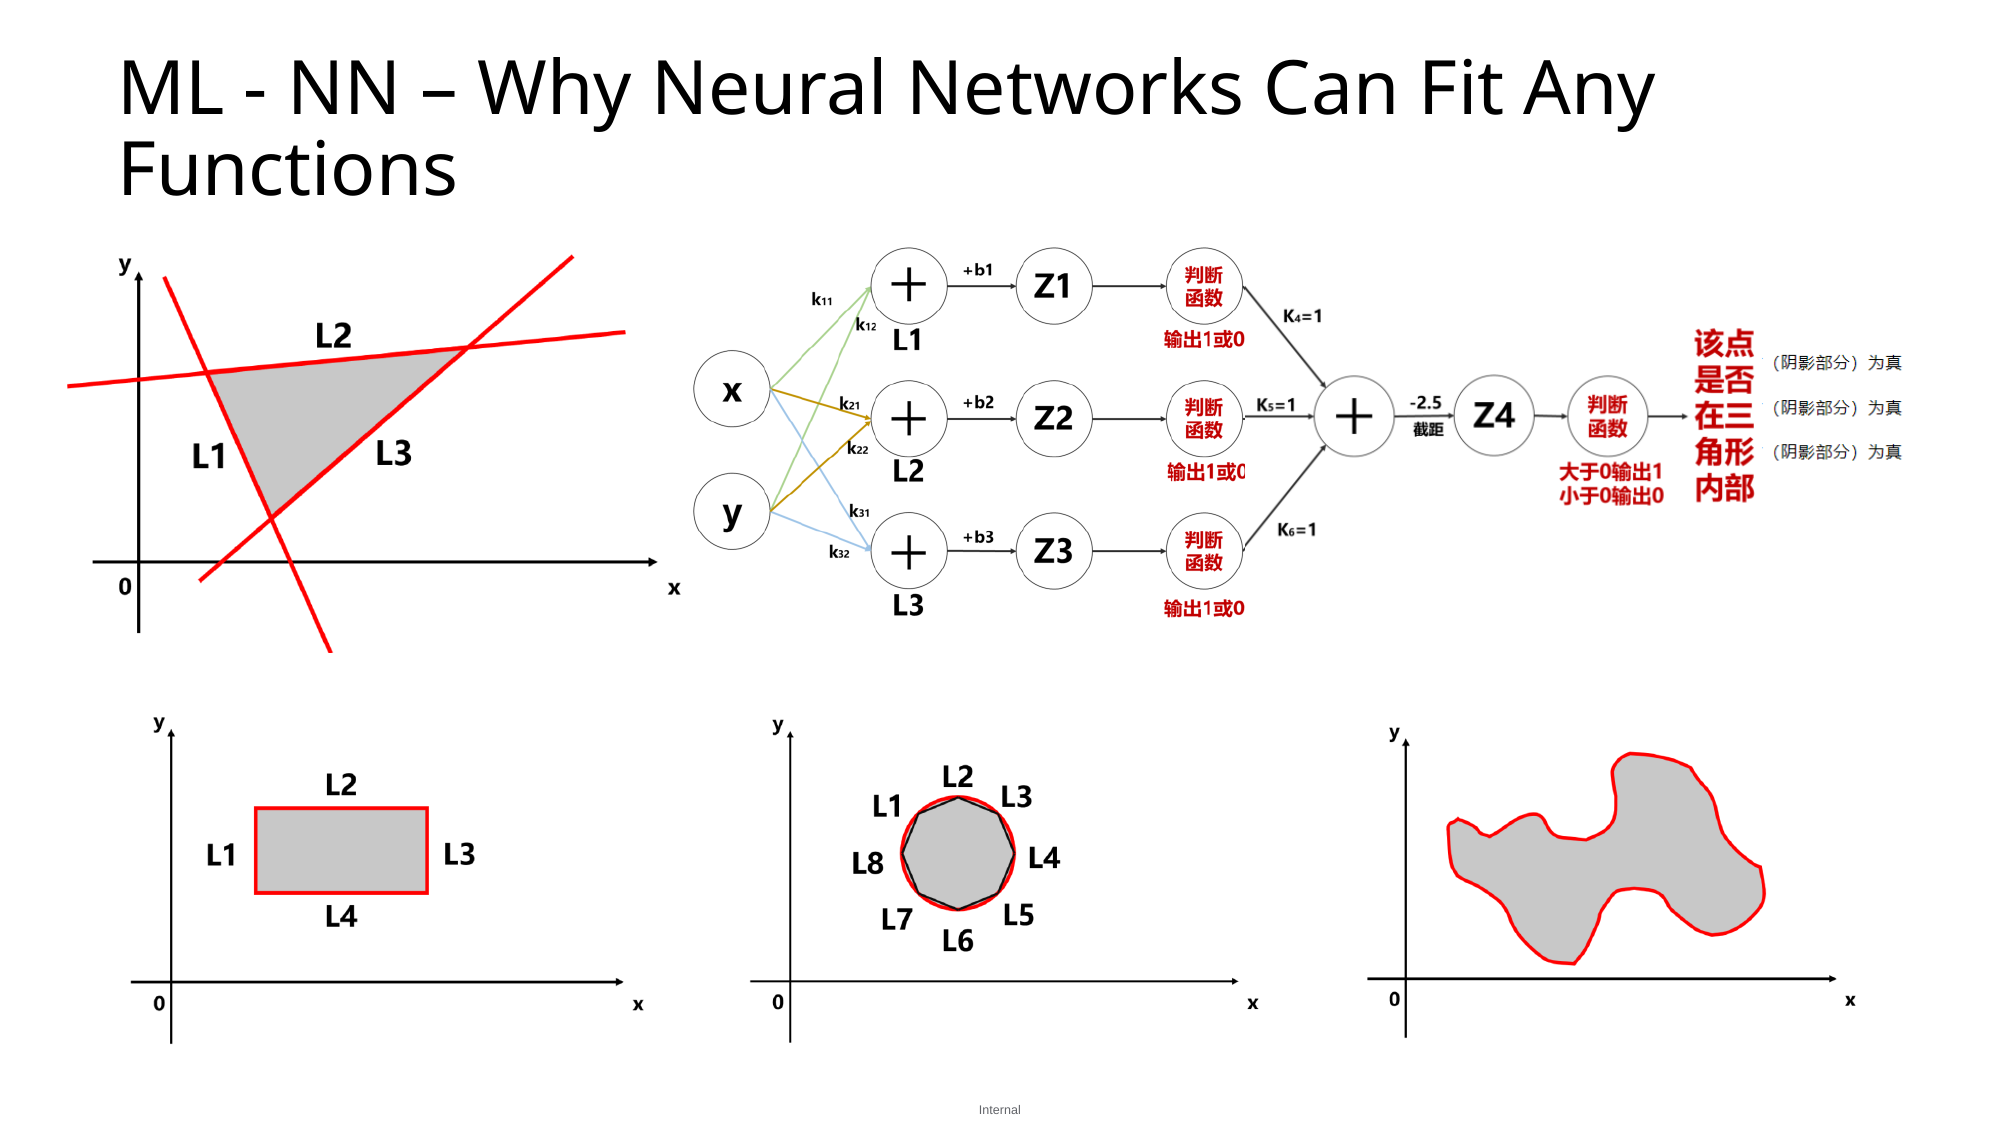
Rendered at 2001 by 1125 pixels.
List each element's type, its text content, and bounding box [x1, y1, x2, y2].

picture [1349, 716, 1863, 1052]
title ML - NN – Why Neural Networks Can Fit Any Functions [101, 21, 1898, 240]
picture [62, 237, 1934, 653]
picture [735, 708, 1265, 1045]
picture [116, 709, 659, 1045]
